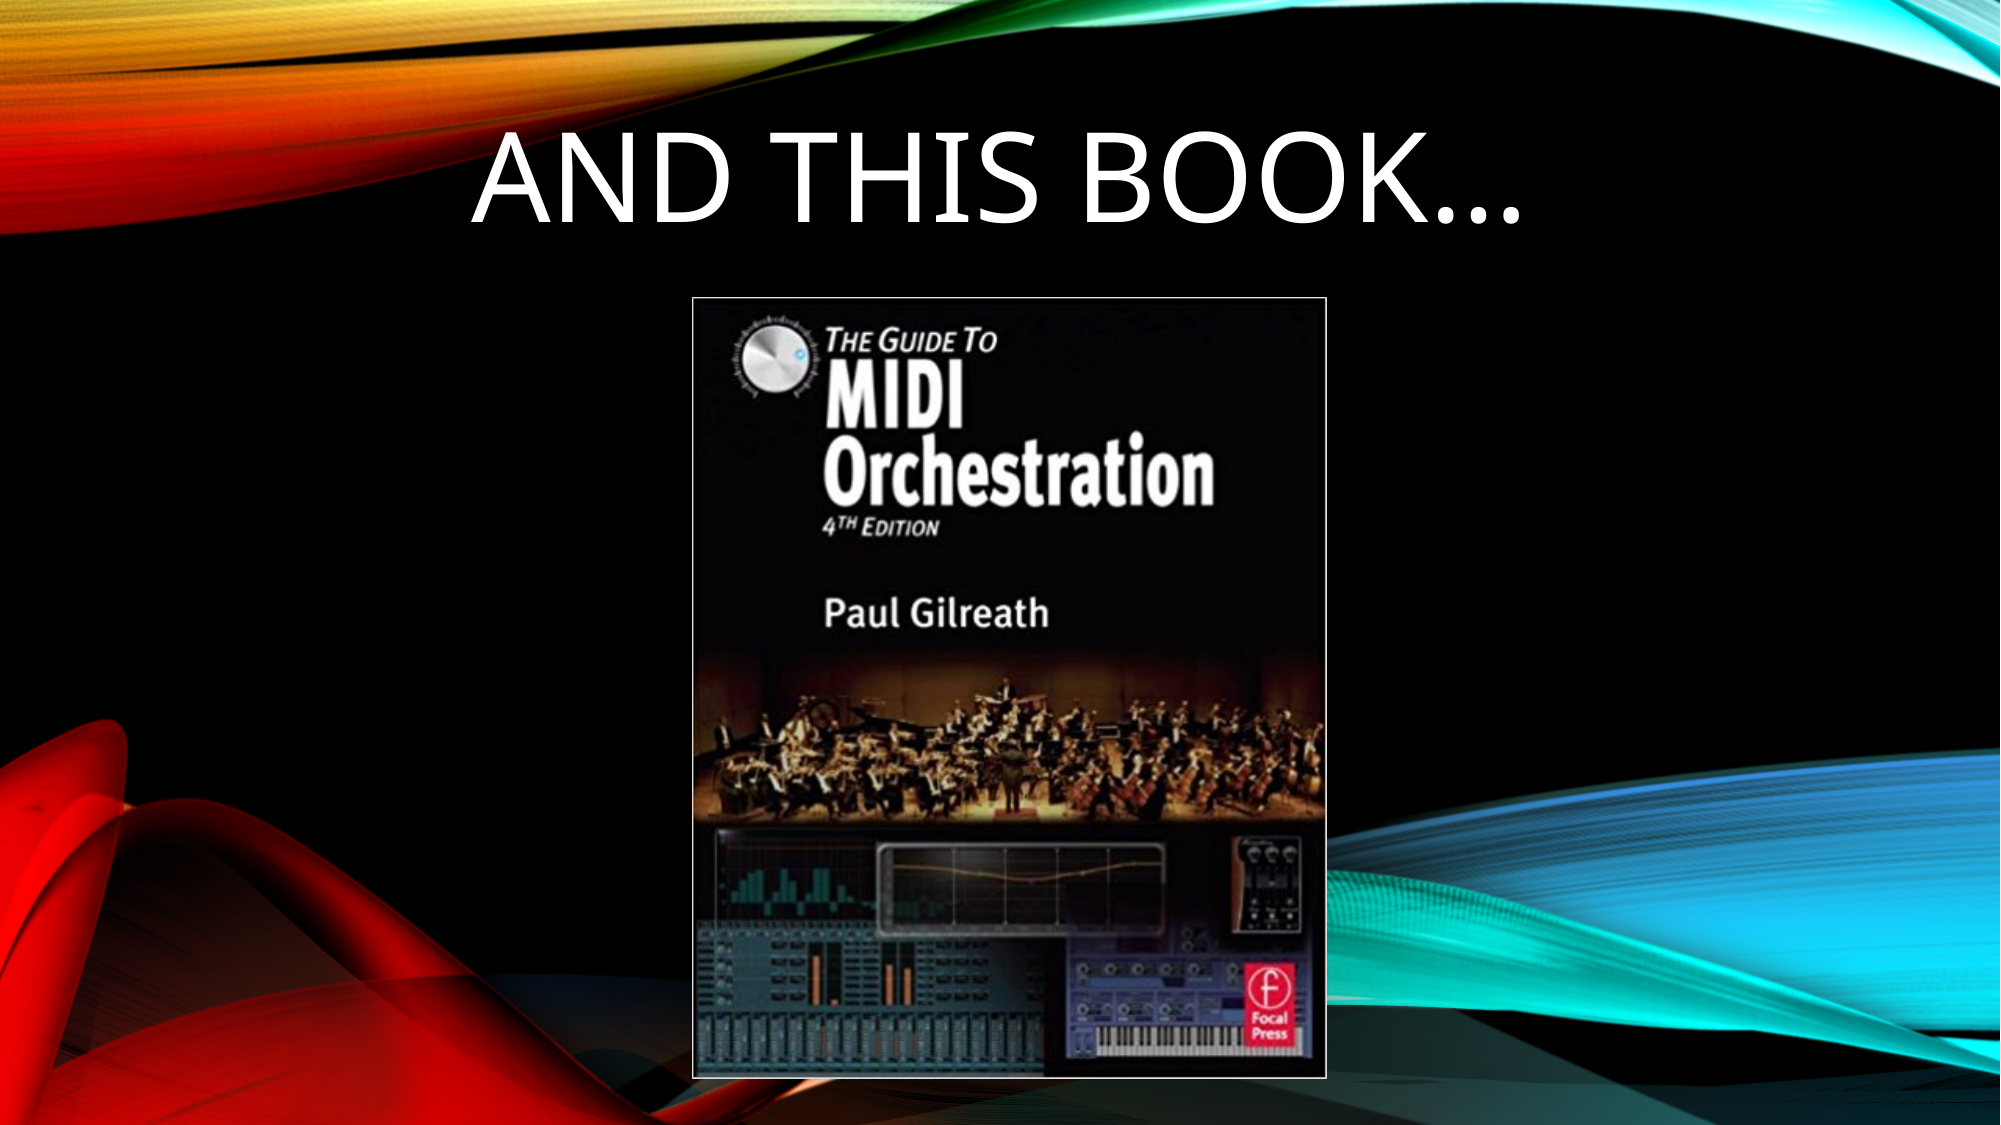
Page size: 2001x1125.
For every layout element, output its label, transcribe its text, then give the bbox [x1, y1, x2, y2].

title And this book… [225, 92, 1775, 258]
picture [0, 0, 2000, 237]
picture [0, 297, 2000, 1125]
